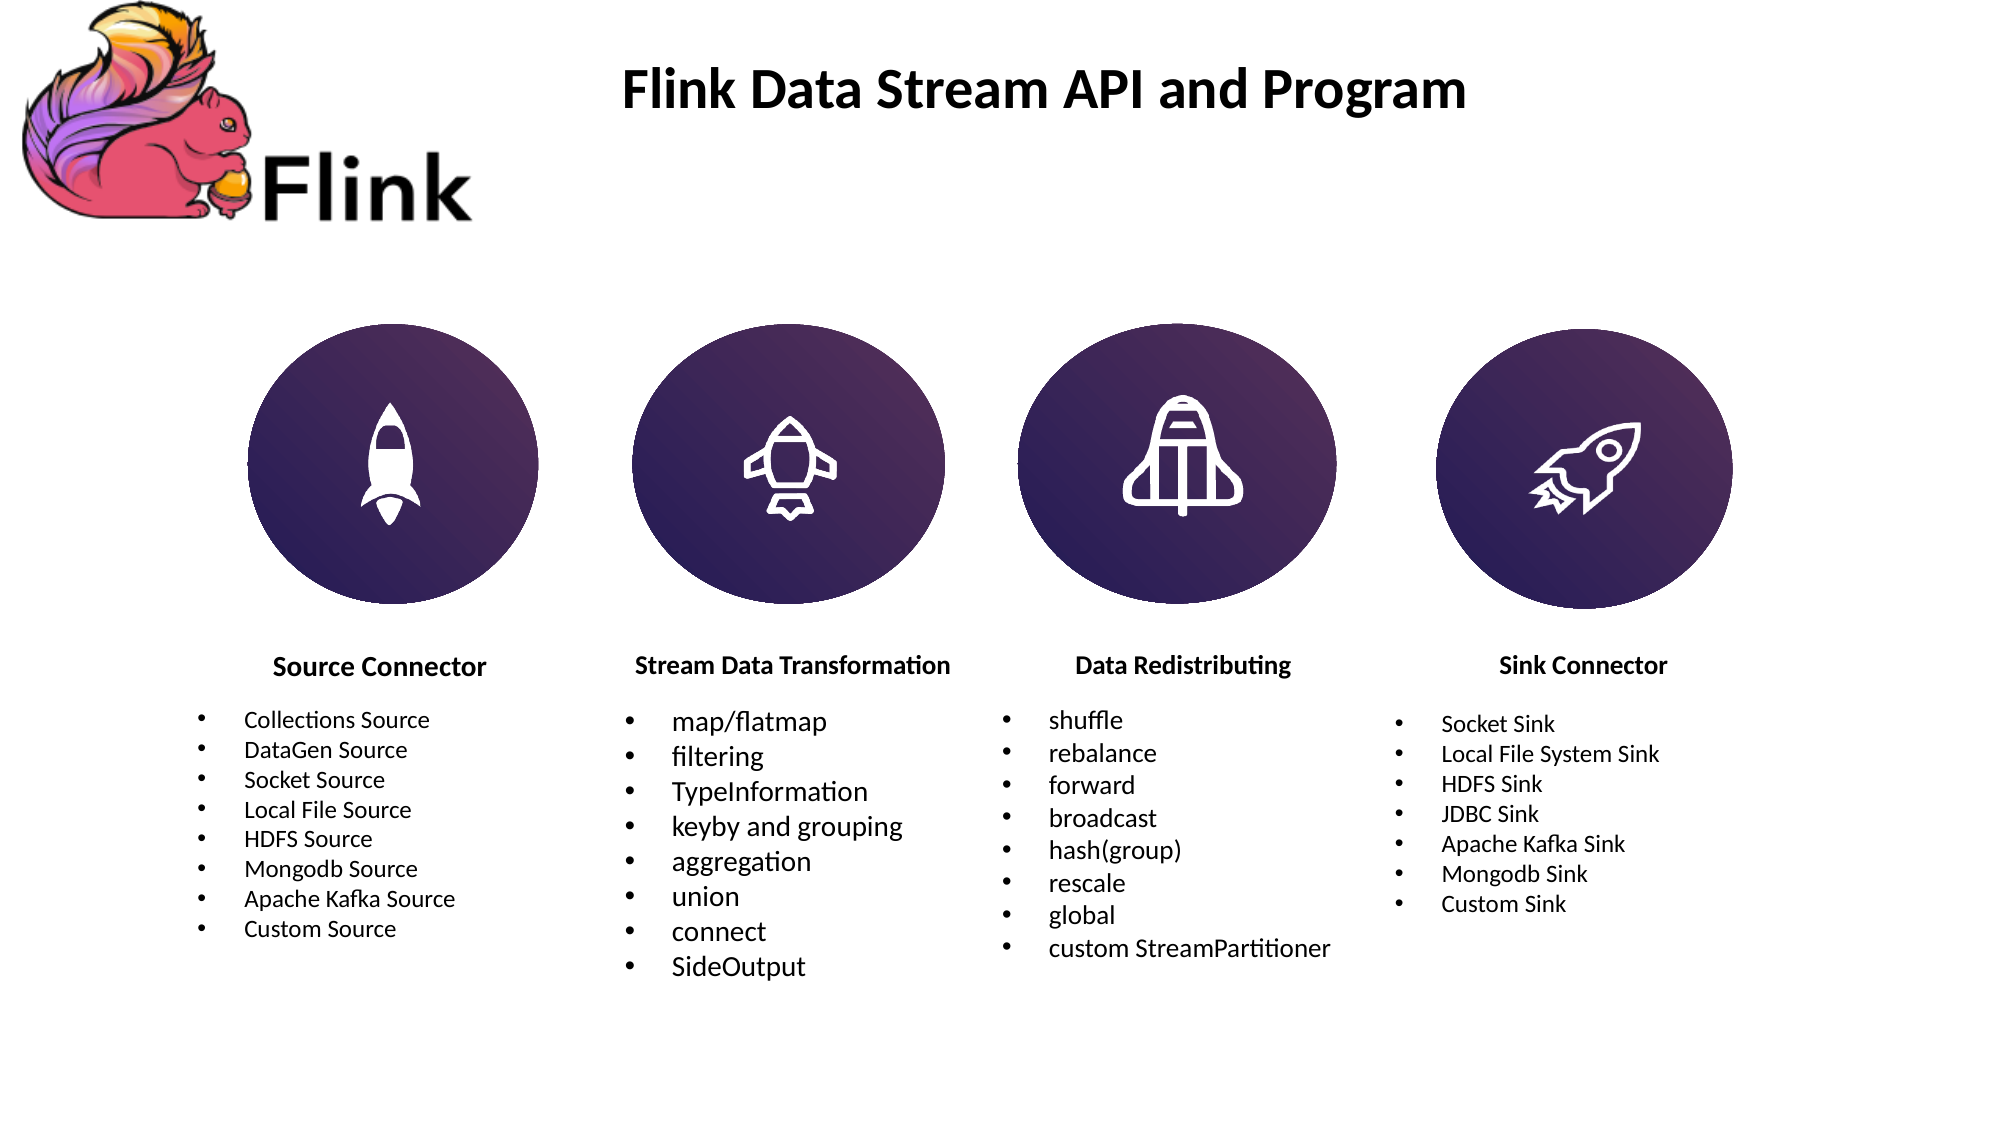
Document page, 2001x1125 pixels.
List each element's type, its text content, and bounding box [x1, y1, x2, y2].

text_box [986, 323, 1381, 973]
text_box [1379, 329, 1770, 928]
picture [21, 0, 477, 233]
text_box Flink Data Stream API and Program [490, 43, 1601, 128]
picture [730, 416, 850, 521]
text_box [182, 324, 591, 984]
picture [1091, 385, 1274, 526]
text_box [610, 324, 976, 994]
picture [1528, 419, 1641, 518]
